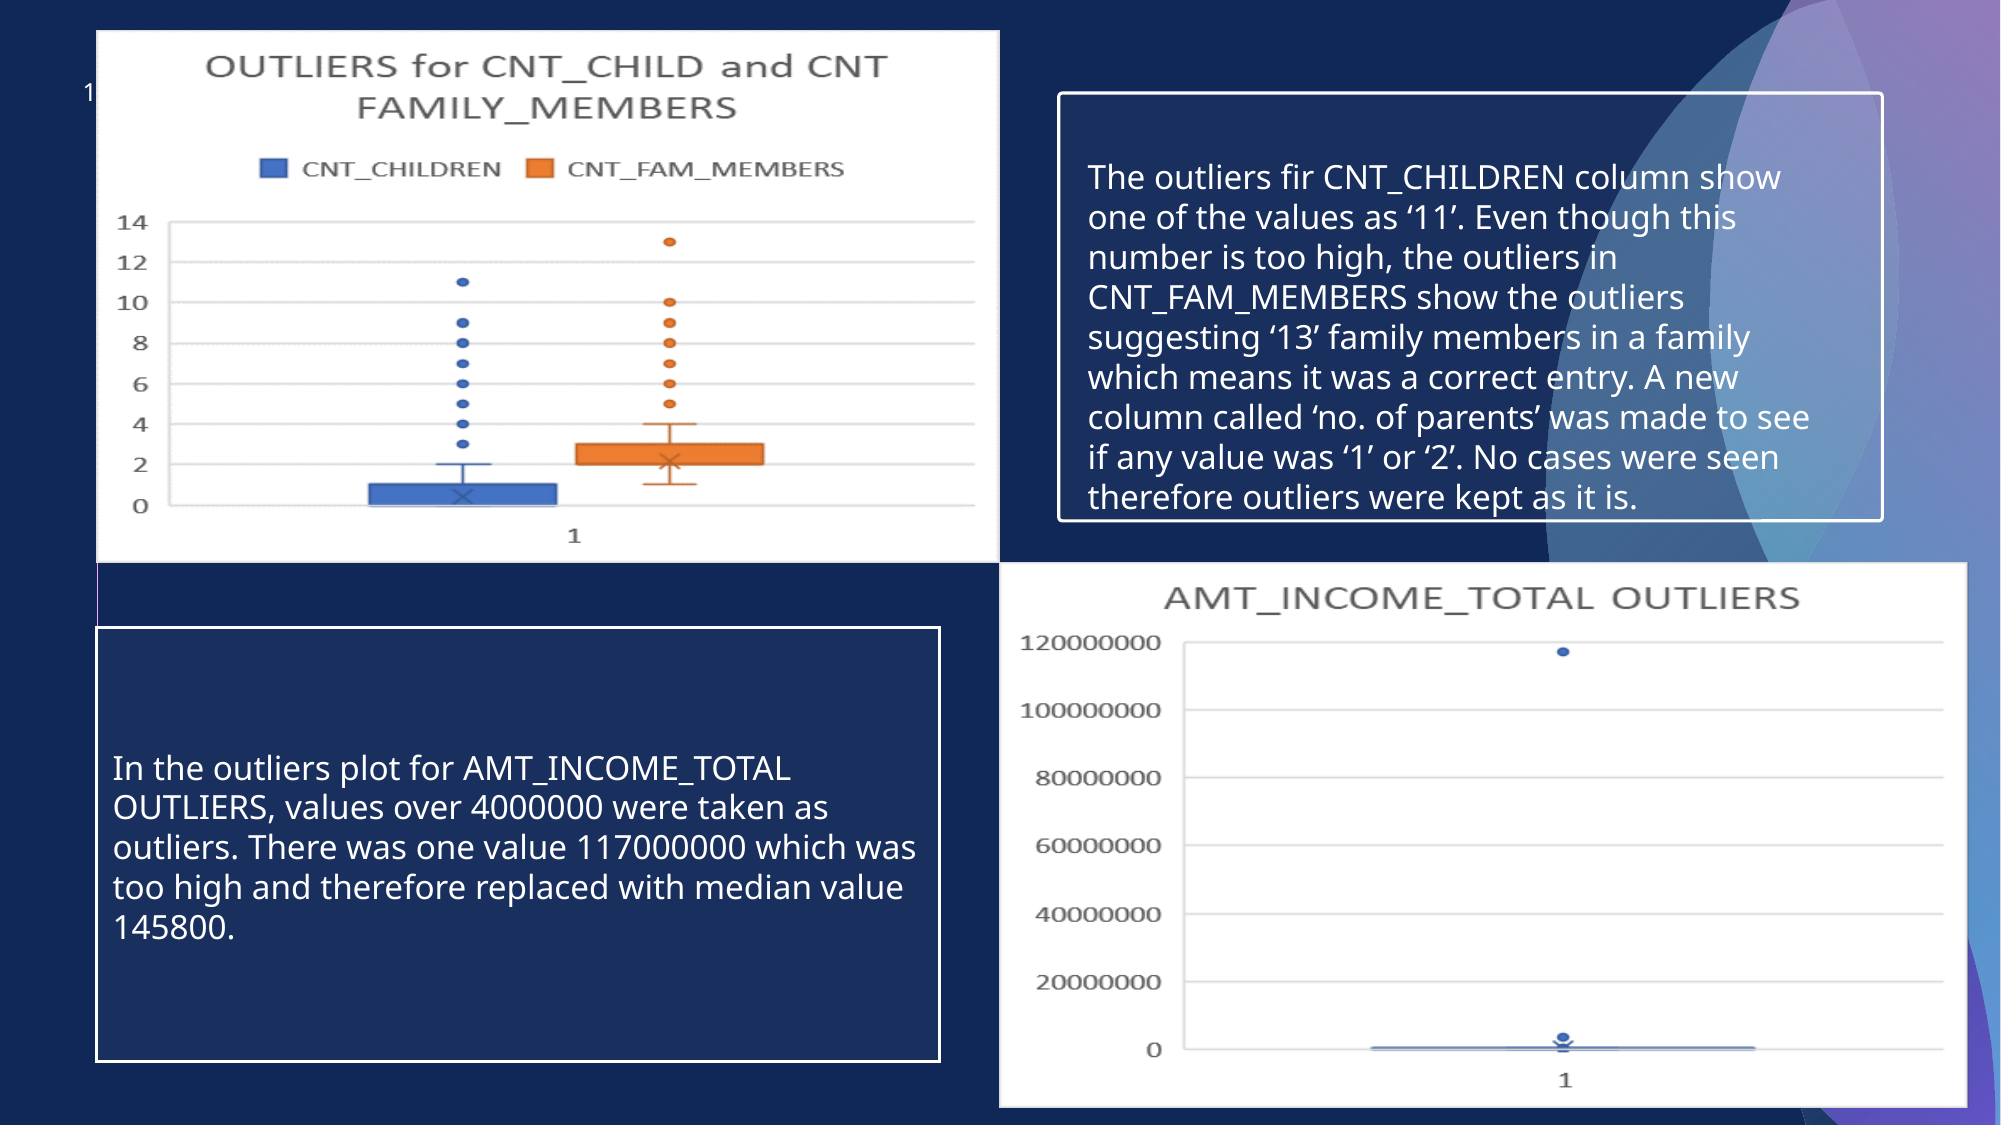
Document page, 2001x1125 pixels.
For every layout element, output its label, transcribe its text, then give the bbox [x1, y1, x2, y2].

picture [96, 30, 1970, 1108]
text_box The outliers fir CNT_CHILDREN column show one of the values as ‘11’. Even though this number is too high, the outliers in CNT_FAM_MEMBERS show the outliers suggesting ‘13’ family members in a family which means it was a correct entry. A new column called ‘no. of parents’ was made to see if any value was ‘1’ or ‘2’. No cases were seen therefore outliers were kept as it is. [1072, 149, 1833, 524]
text_box [1057, 91, 1884, 523]
slide_number 10 [53, 67, 96, 119]
text_box [95, 626, 941, 1063]
text_box In the outliers plot for AMT_INCOME_TOTAL OUTLIERS, values over 4000000 were taken as outliers. There was one value 117000000 which was too high and therefore replaced with median value 145800. [97, 739, 941, 954]
